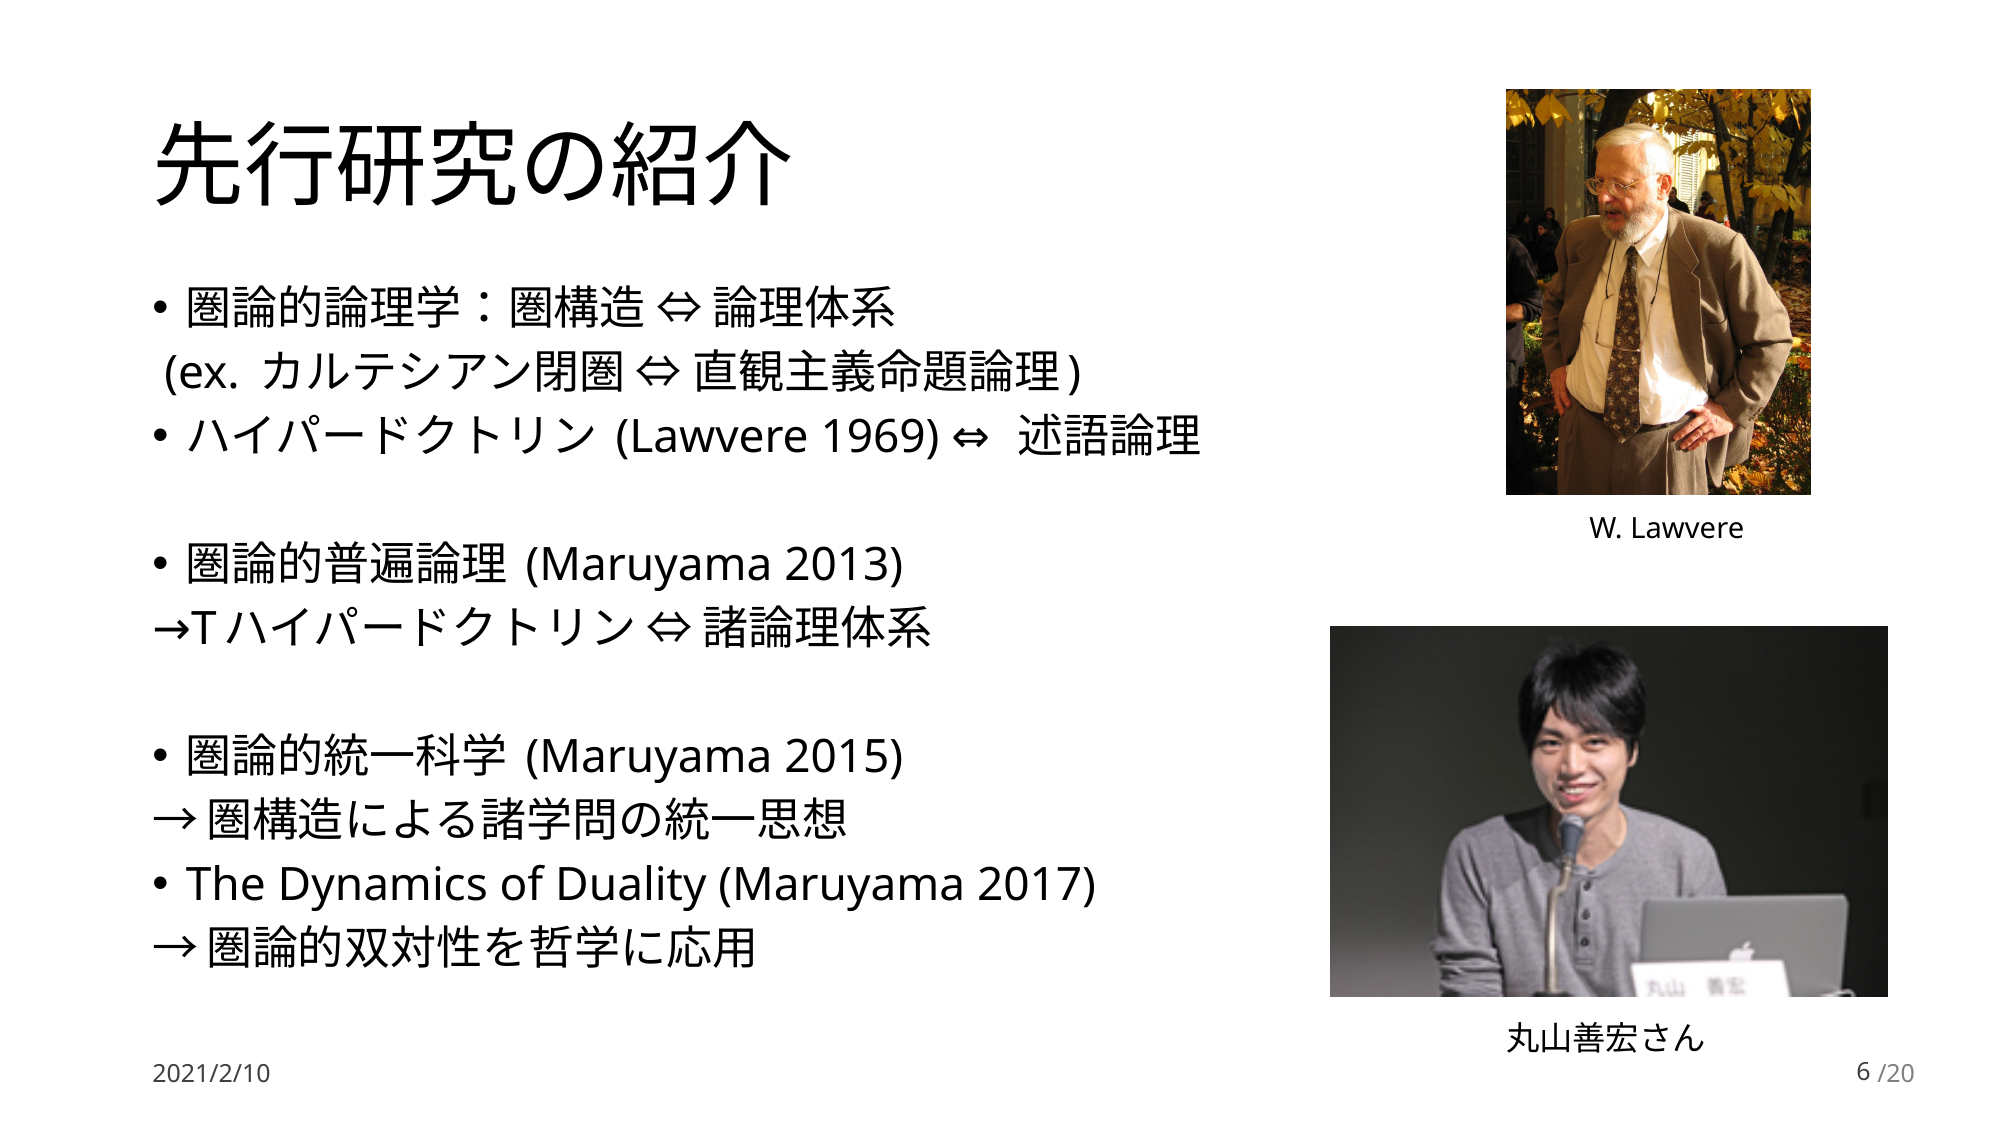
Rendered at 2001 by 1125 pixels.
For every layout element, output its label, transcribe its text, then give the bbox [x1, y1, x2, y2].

list 圏論的論理学：圏構造 ⇔ 論理体系 (ex. カルテシアン閉圏 ⇔ 直観主義命題論理) ハイパードクトリン (Lawvere 1969) ⇔ 述語論理 圏論的普遍論理 (Maruyama 2013) →Tハイパードクトリン ⇔ 諸論理体系 圏論的統一科学 (Maruyama 2015) →圏構造による諸学問の統一思想 The Dynamics of Duality (Maruyama 2017) →圏論的双対性を哲学に応用 [137, 277, 1863, 992]
picture [1506, 89, 1811, 495]
title 先行研究の紹介 [137, 59, 1863, 277]
text_box 丸山善宏さん [1458, 1010, 1721, 1042]
picture [1330, 626, 1888, 997]
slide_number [137, 1042, 588, 1103]
text_box W. Lawvere [1538, 502, 1760, 552]
slide_number 5 [1435, 1042, 1886, 1103]
